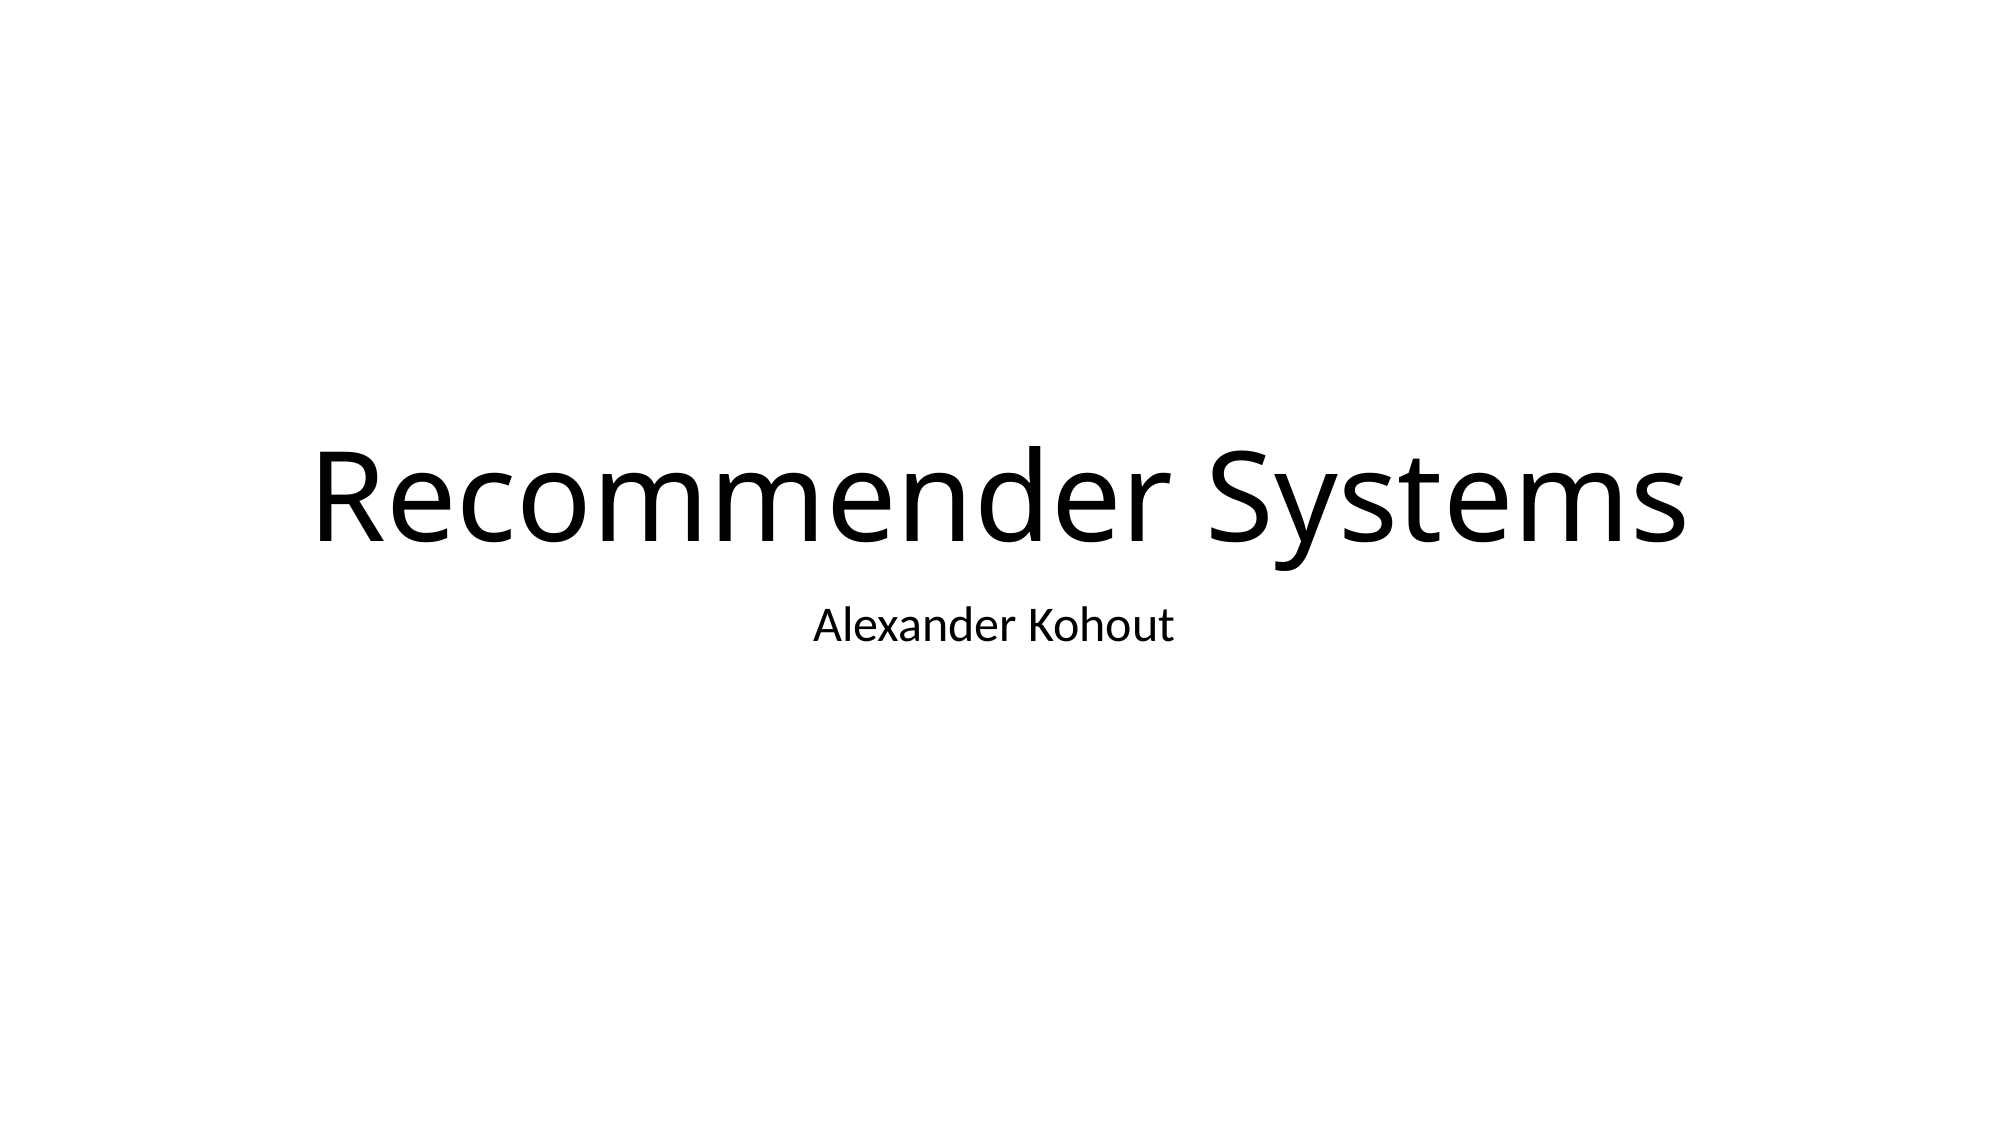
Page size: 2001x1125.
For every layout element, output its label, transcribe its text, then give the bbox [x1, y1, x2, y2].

title Recommender Systems [249, 184, 1750, 576]
subtitle Alexander Kohout [249, 590, 1750, 863]
